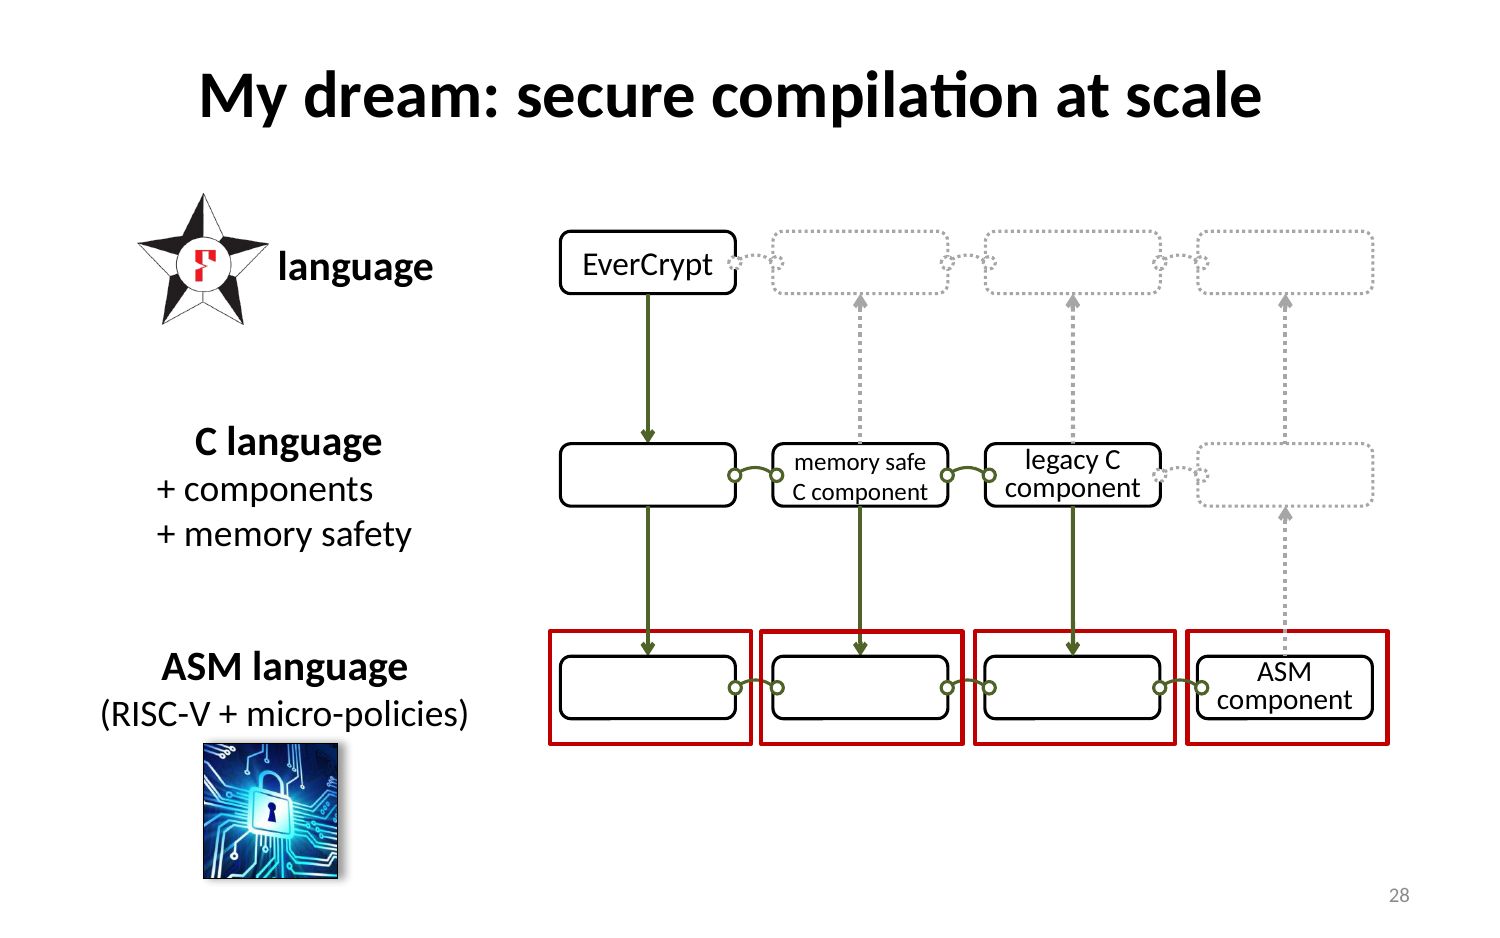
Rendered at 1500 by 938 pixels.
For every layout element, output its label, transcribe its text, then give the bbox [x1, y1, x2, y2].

picture [286, 869, 296, 879]
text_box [935, 468, 996, 523]
text_box ASM language (RISC-V + micro-policies) [84, 631, 485, 741]
text_box [982, 654, 1162, 721]
text_box [548, 629, 753, 746]
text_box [722, 255, 784, 311]
title My dream: secure compilation at scale [37, 12, 1425, 169]
picture [137, 193, 269, 325]
text_box language [273, 231, 449, 296]
text_box [983, 229, 1163, 296]
text_box [1185, 629, 1390, 746]
text_box [558, 654, 738, 721]
text_box C language + components + memory safety [142, 406, 428, 561]
text_box [1195, 441, 1376, 509]
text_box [722, 468, 784, 523]
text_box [935, 680, 996, 736]
text_box EverCrypt [558, 229, 738, 296]
text_box [770, 229, 950, 296]
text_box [1147, 468, 1209, 523]
text_box [1078, 629, 1177, 679]
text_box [1147, 680, 1209, 736]
text_box [558, 441, 738, 509]
text_box memory safe C component [770, 441, 950, 509]
text_box ASM component [1195, 654, 1375, 721]
picture [202, 743, 338, 879]
text_box [973, 721, 1177, 746]
text_box [759, 629, 965, 746]
slide_number 28 [1074, 868, 1425, 919]
text_box [973, 629, 1068, 679]
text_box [1147, 255, 1209, 311]
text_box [935, 255, 996, 311]
text_box legacy C component [983, 441, 1163, 509]
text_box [723, 680, 784, 736]
text_box [1195, 229, 1376, 296]
